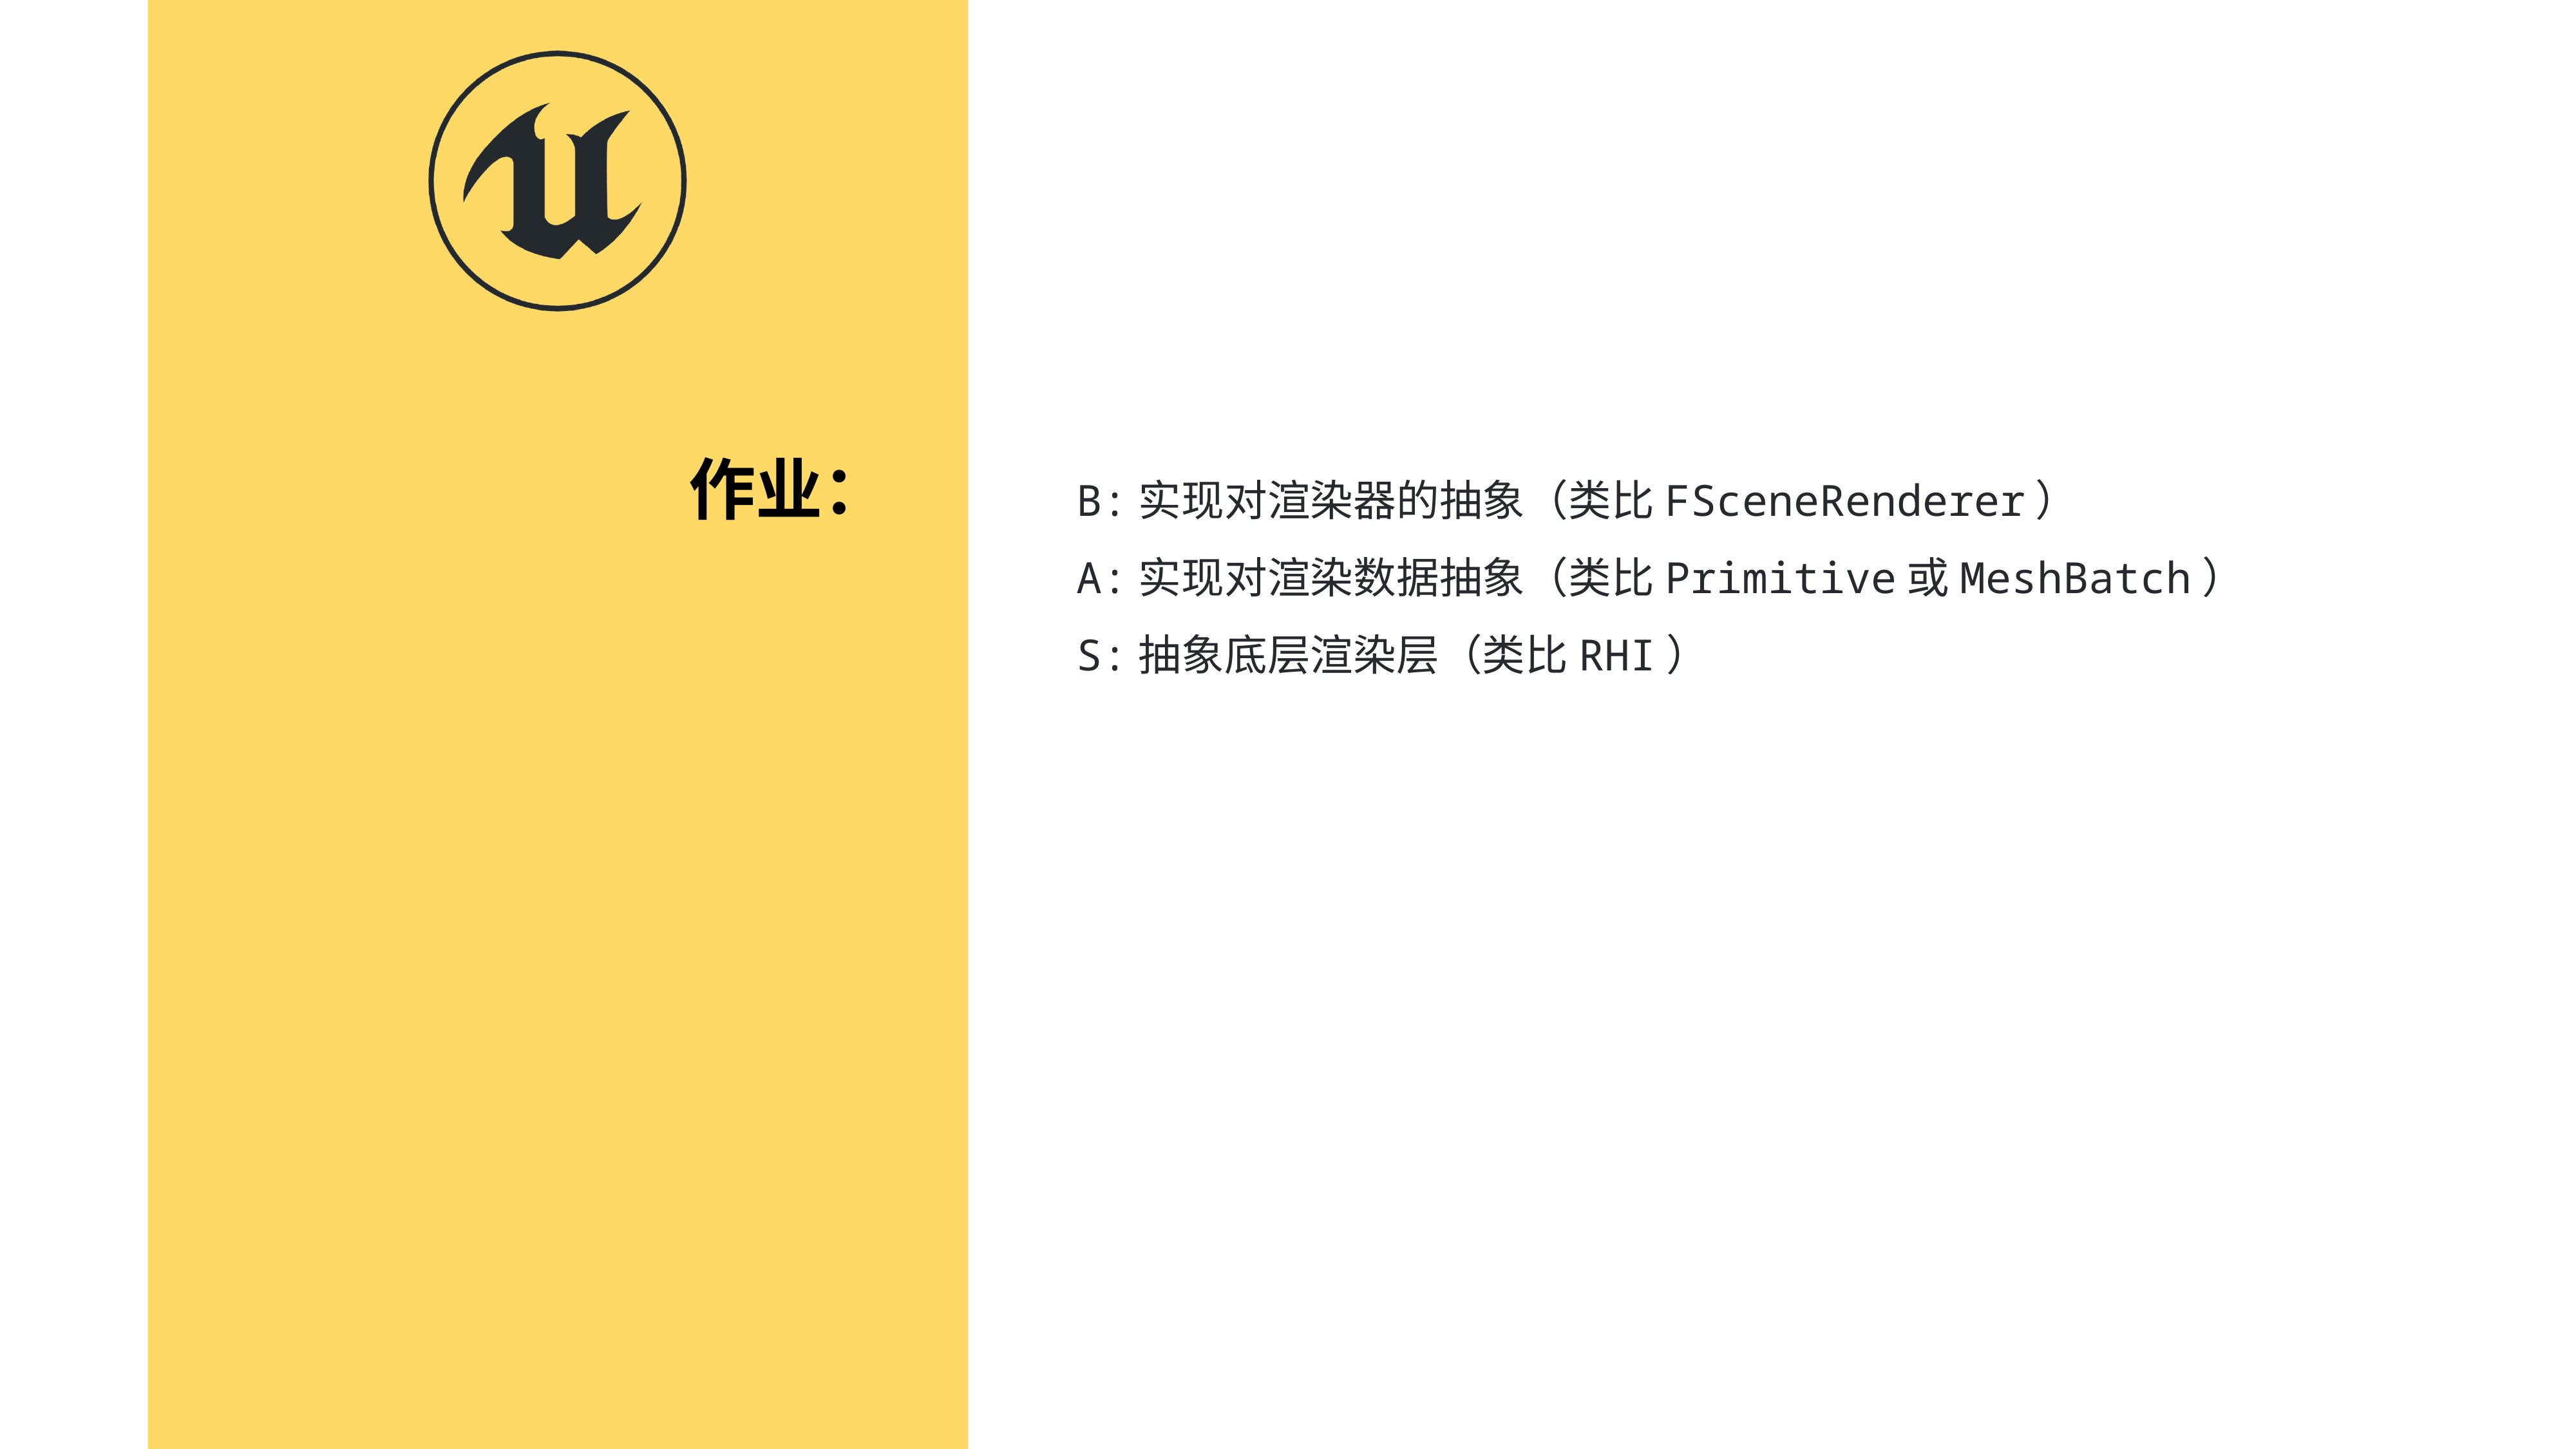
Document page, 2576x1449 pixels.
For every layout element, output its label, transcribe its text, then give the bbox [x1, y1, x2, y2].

picture [419, 41, 697, 325]
text_box [147, 0, 969, 1449]
text_box 作业： [201, 442, 896, 614]
text_box B:实现对渲染器的抽象（类比FSceneRenderer） A:实现对渲染数据抽象（类比Primitive或MeshBatch） S:抽象底层渲染层（类比RHI） [1071, 442, 2413, 770]
